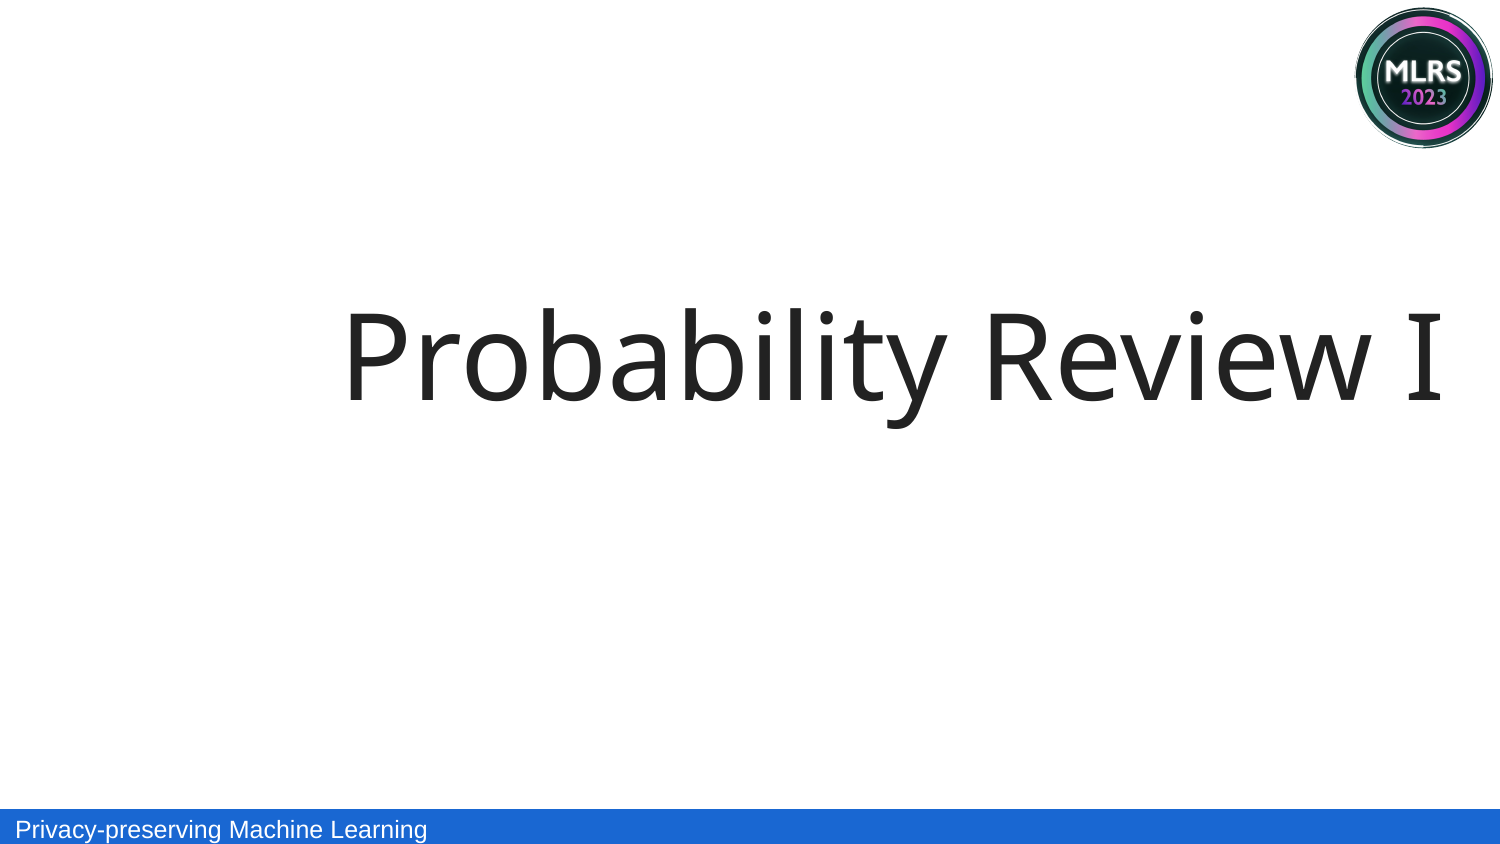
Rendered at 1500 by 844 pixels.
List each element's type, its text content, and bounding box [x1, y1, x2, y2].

picture [1354, 7, 1493, 149]
text_box Probability Review I [43, 190, 1462, 514]
